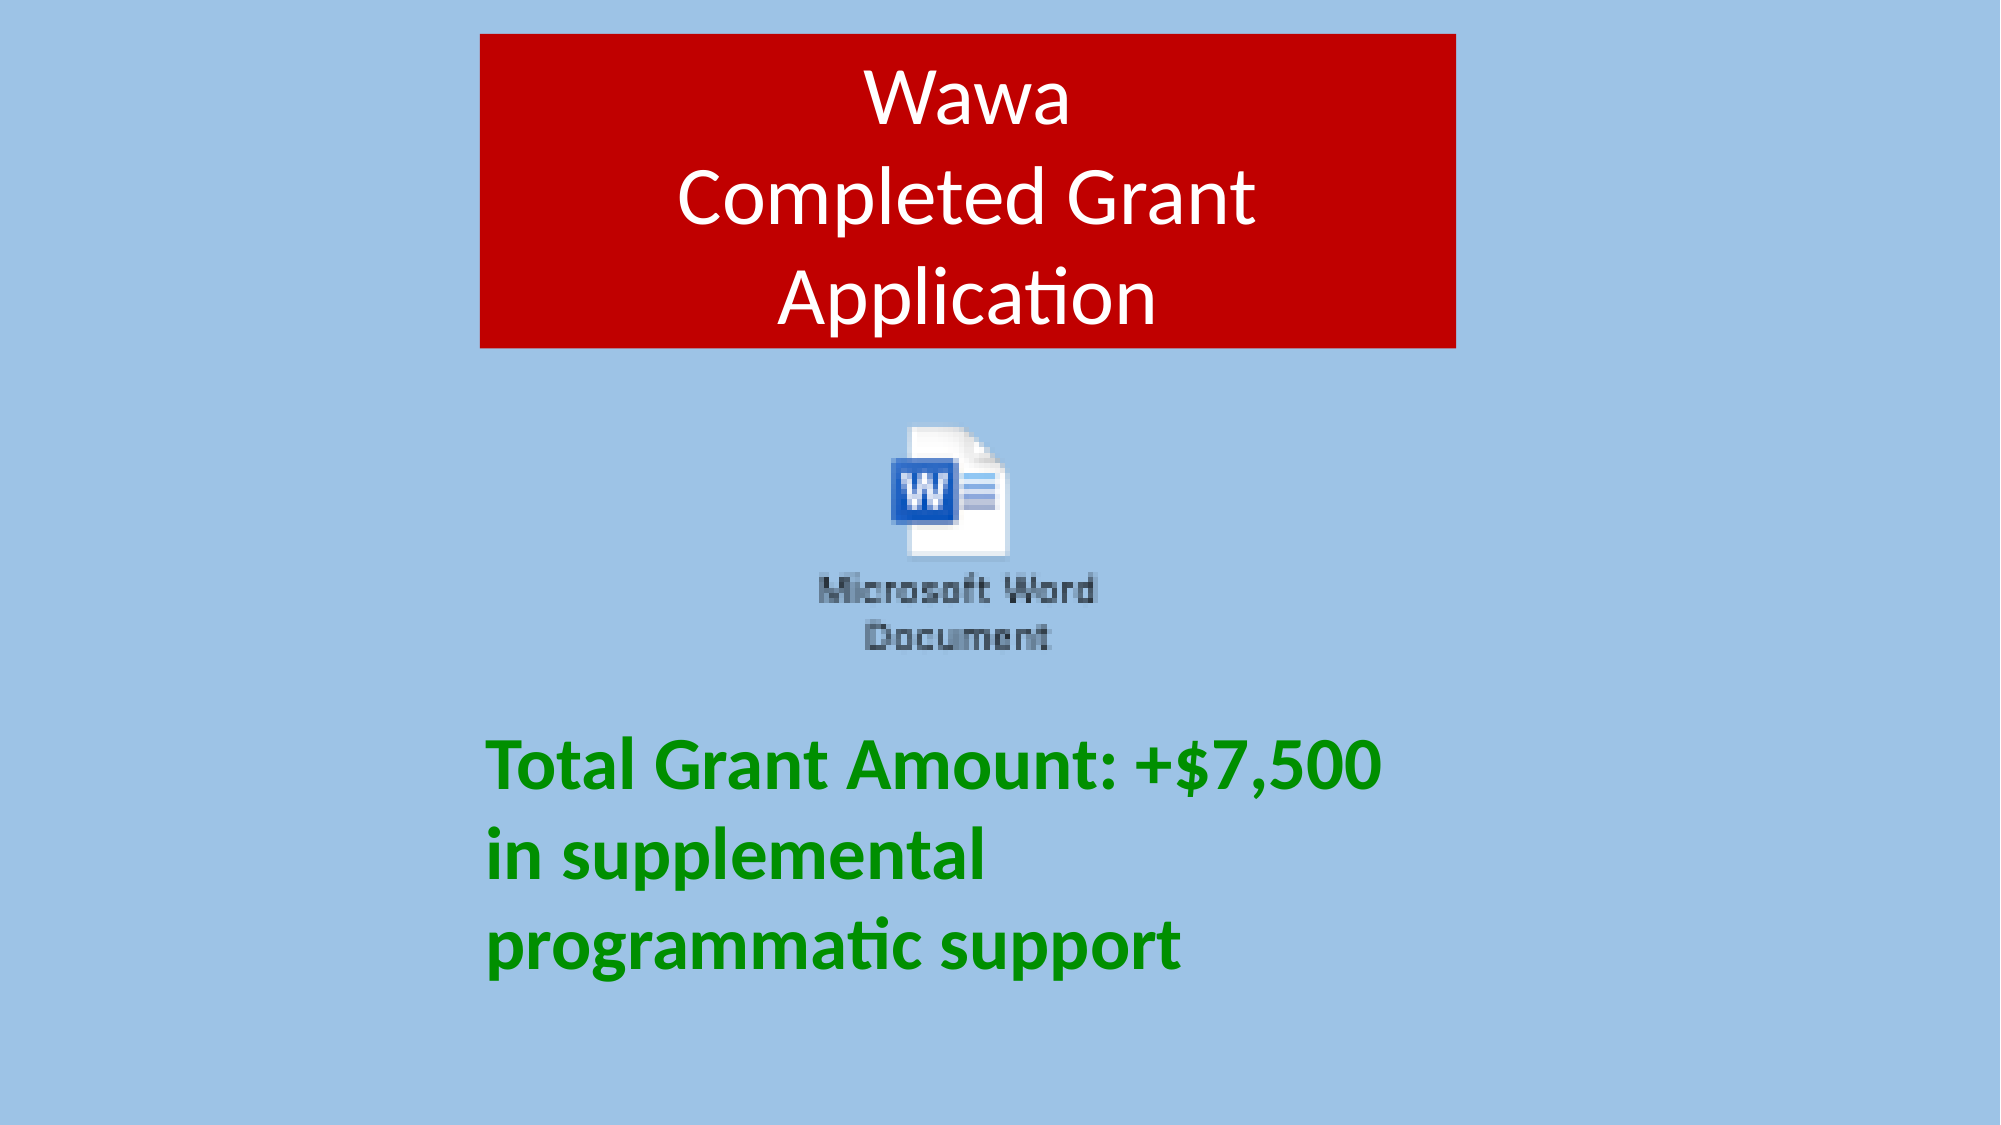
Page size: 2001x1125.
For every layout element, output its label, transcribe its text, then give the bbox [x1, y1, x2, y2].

text_box Wawa Completed Grant Application [479, 33, 1457, 349]
text_box Total Grant Amount: +$7,500 in supplemental programmatic support [470, 707, 1448, 992]
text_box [762, 422, 1156, 671]
